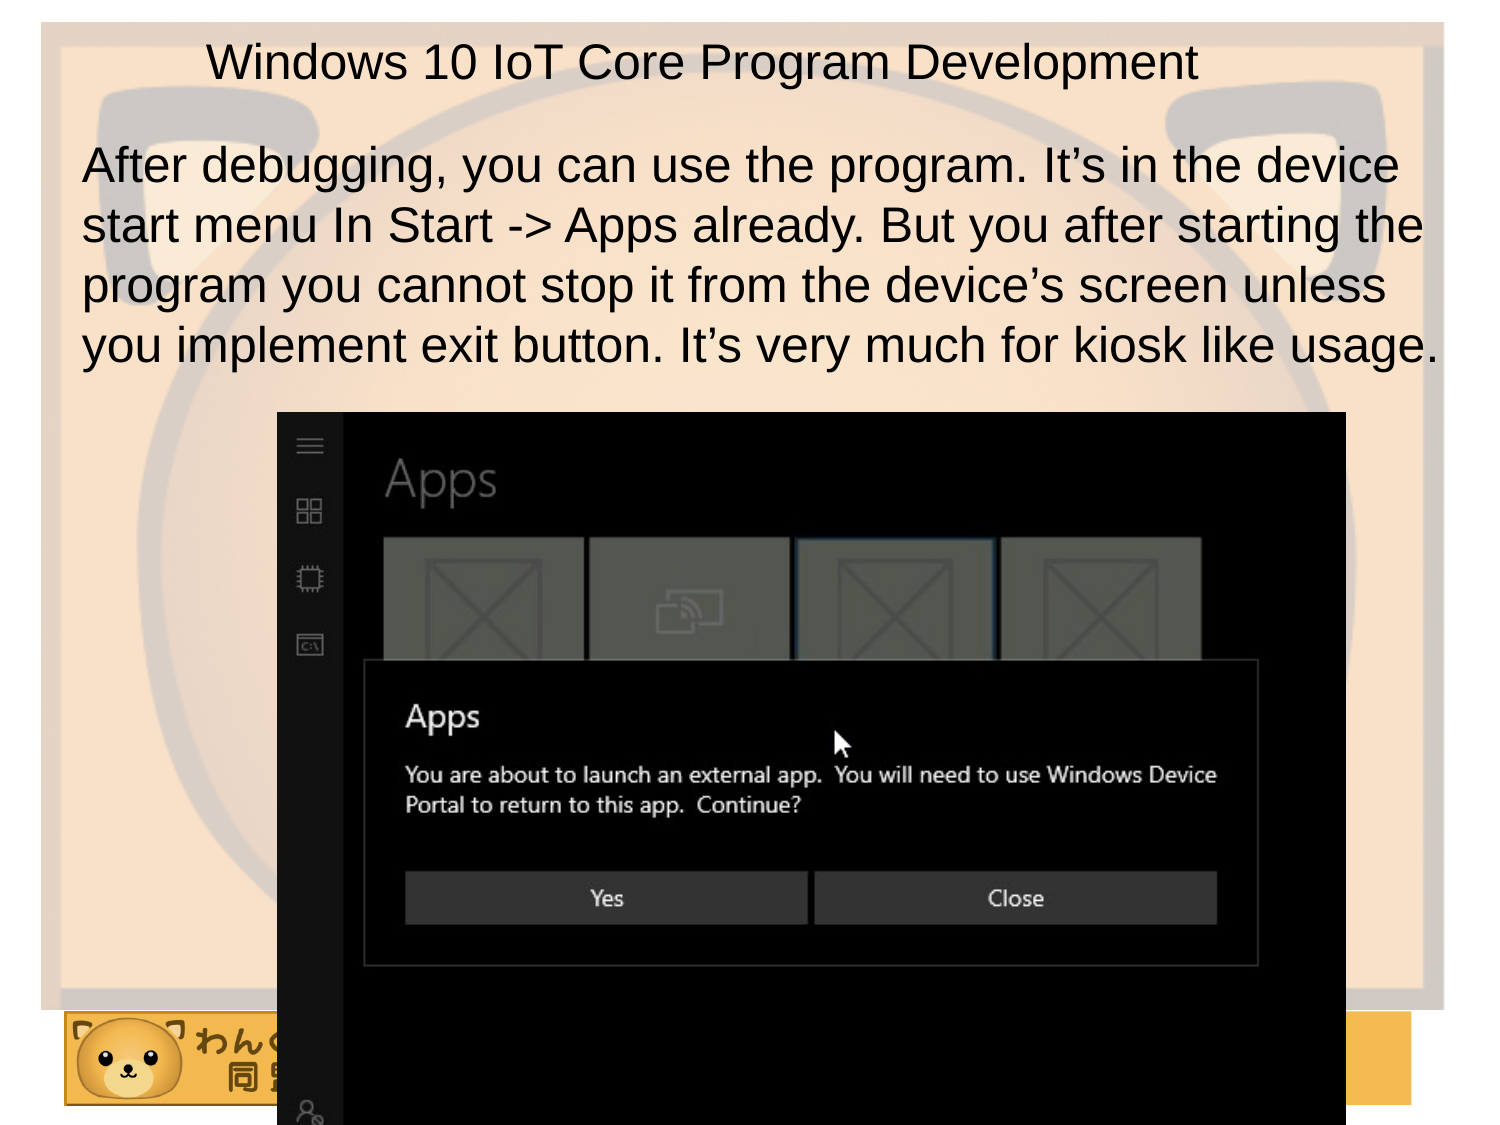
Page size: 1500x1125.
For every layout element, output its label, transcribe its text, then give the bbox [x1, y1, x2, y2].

picture [41, 22, 1447, 1125]
text_box Windows 10 IoT Core Program Development [123, 21, 1282, 110]
list After debugging, you can use the program. It’s in the device start menu In Start -> Apps already. But you after starting the program you cannot stop it from the device’s screen unless you implement exit button. It’s very much for kiosk like usage. [66, 125, 1471, 776]
